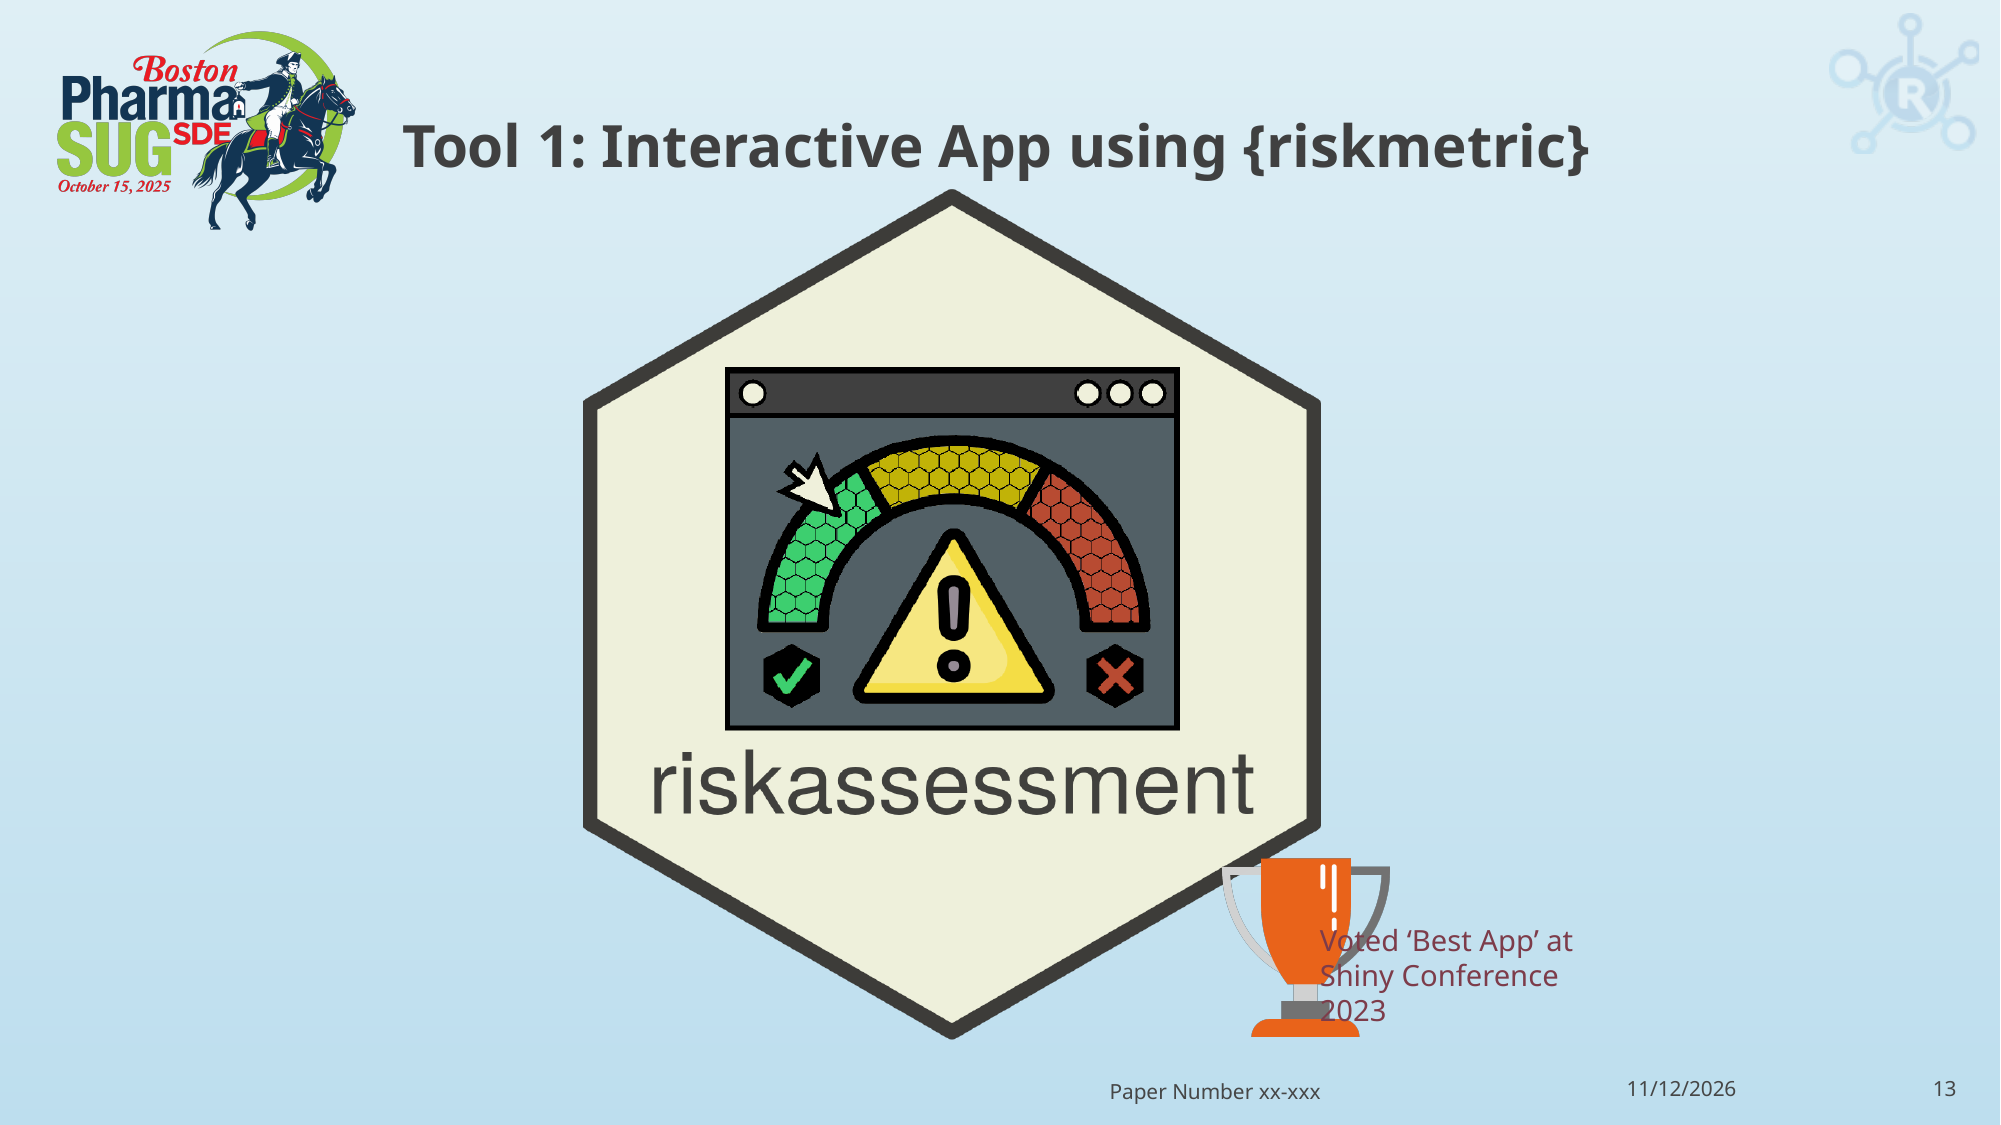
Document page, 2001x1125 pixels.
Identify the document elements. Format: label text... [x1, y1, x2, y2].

footer Paper Number xx-xxx [957, 1051, 1473, 1112]
slide_number 13 [1891, 1051, 1972, 1112]
picture [583, 187, 1450, 1091]
picture [50, 0, 363, 288]
title Tool 1: Interactive App using {riskmetric} [387, 50, 1905, 238]
text_box Voted ‘Best App’ at Shiny Conference 2023 [1450, 914, 1590, 1035]
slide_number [1473, 1051, 1891, 1112]
picture [1829, 13, 1980, 154]
